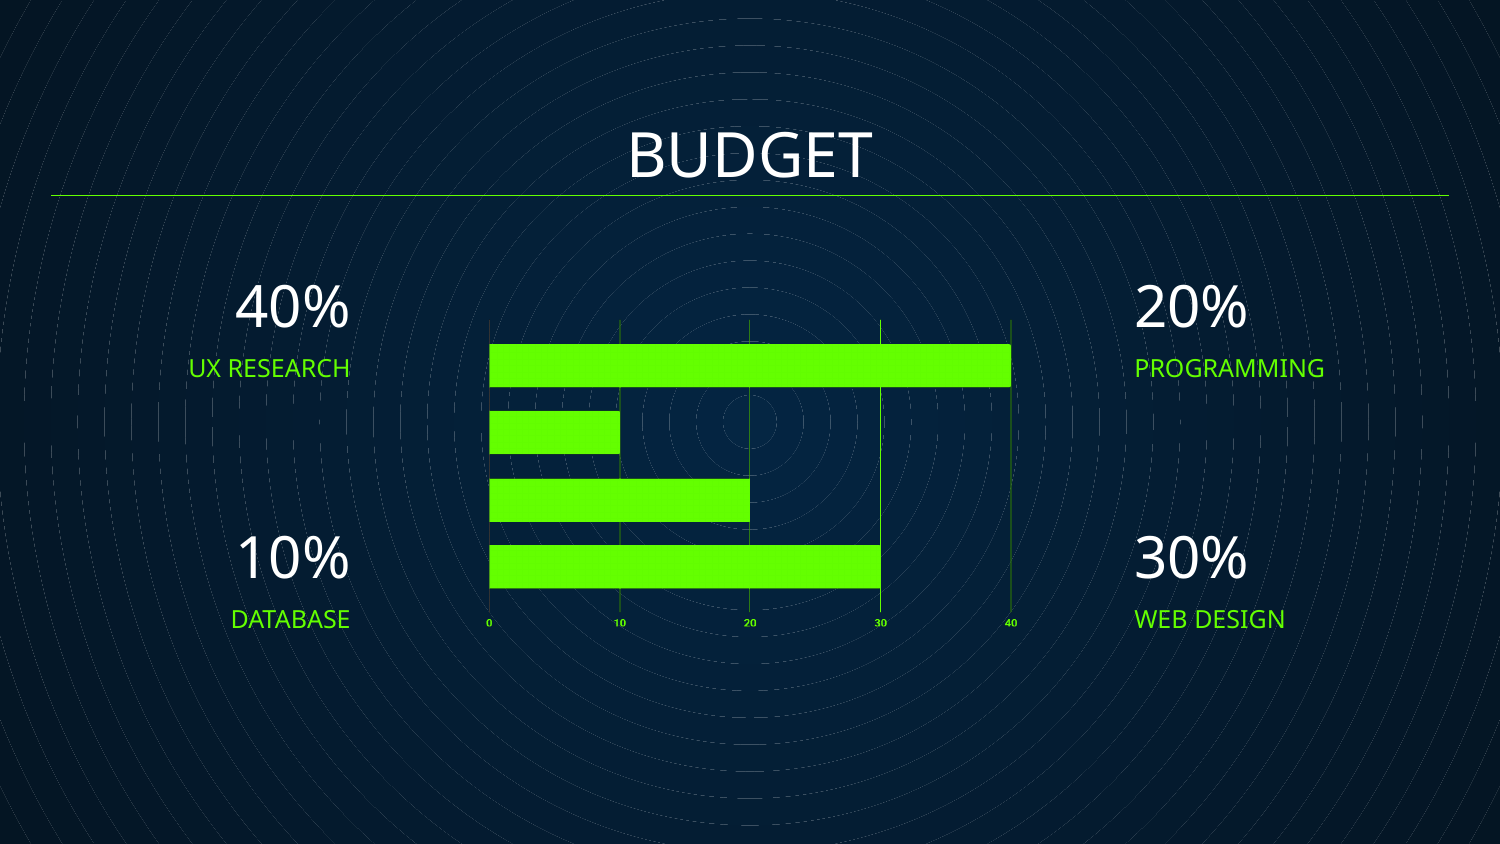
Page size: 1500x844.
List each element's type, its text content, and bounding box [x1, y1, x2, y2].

title 20% [1119, 253, 1313, 337]
picture [472, 301, 1028, 646]
title PROGRAMMING [1119, 337, 1460, 370]
title 10% [172, 505, 366, 589]
text_box UX RESEARCH [133, 337, 366, 475]
title WEB DESIGN [1119, 589, 1460, 622]
title 40% [172, 253, 366, 337]
title BUDGET [51, 202, 1449, 206]
title BUDGET [51, 105, 1449, 195]
title DATABASE [25, 589, 366, 622]
title 30% [1119, 505, 1313, 589]
